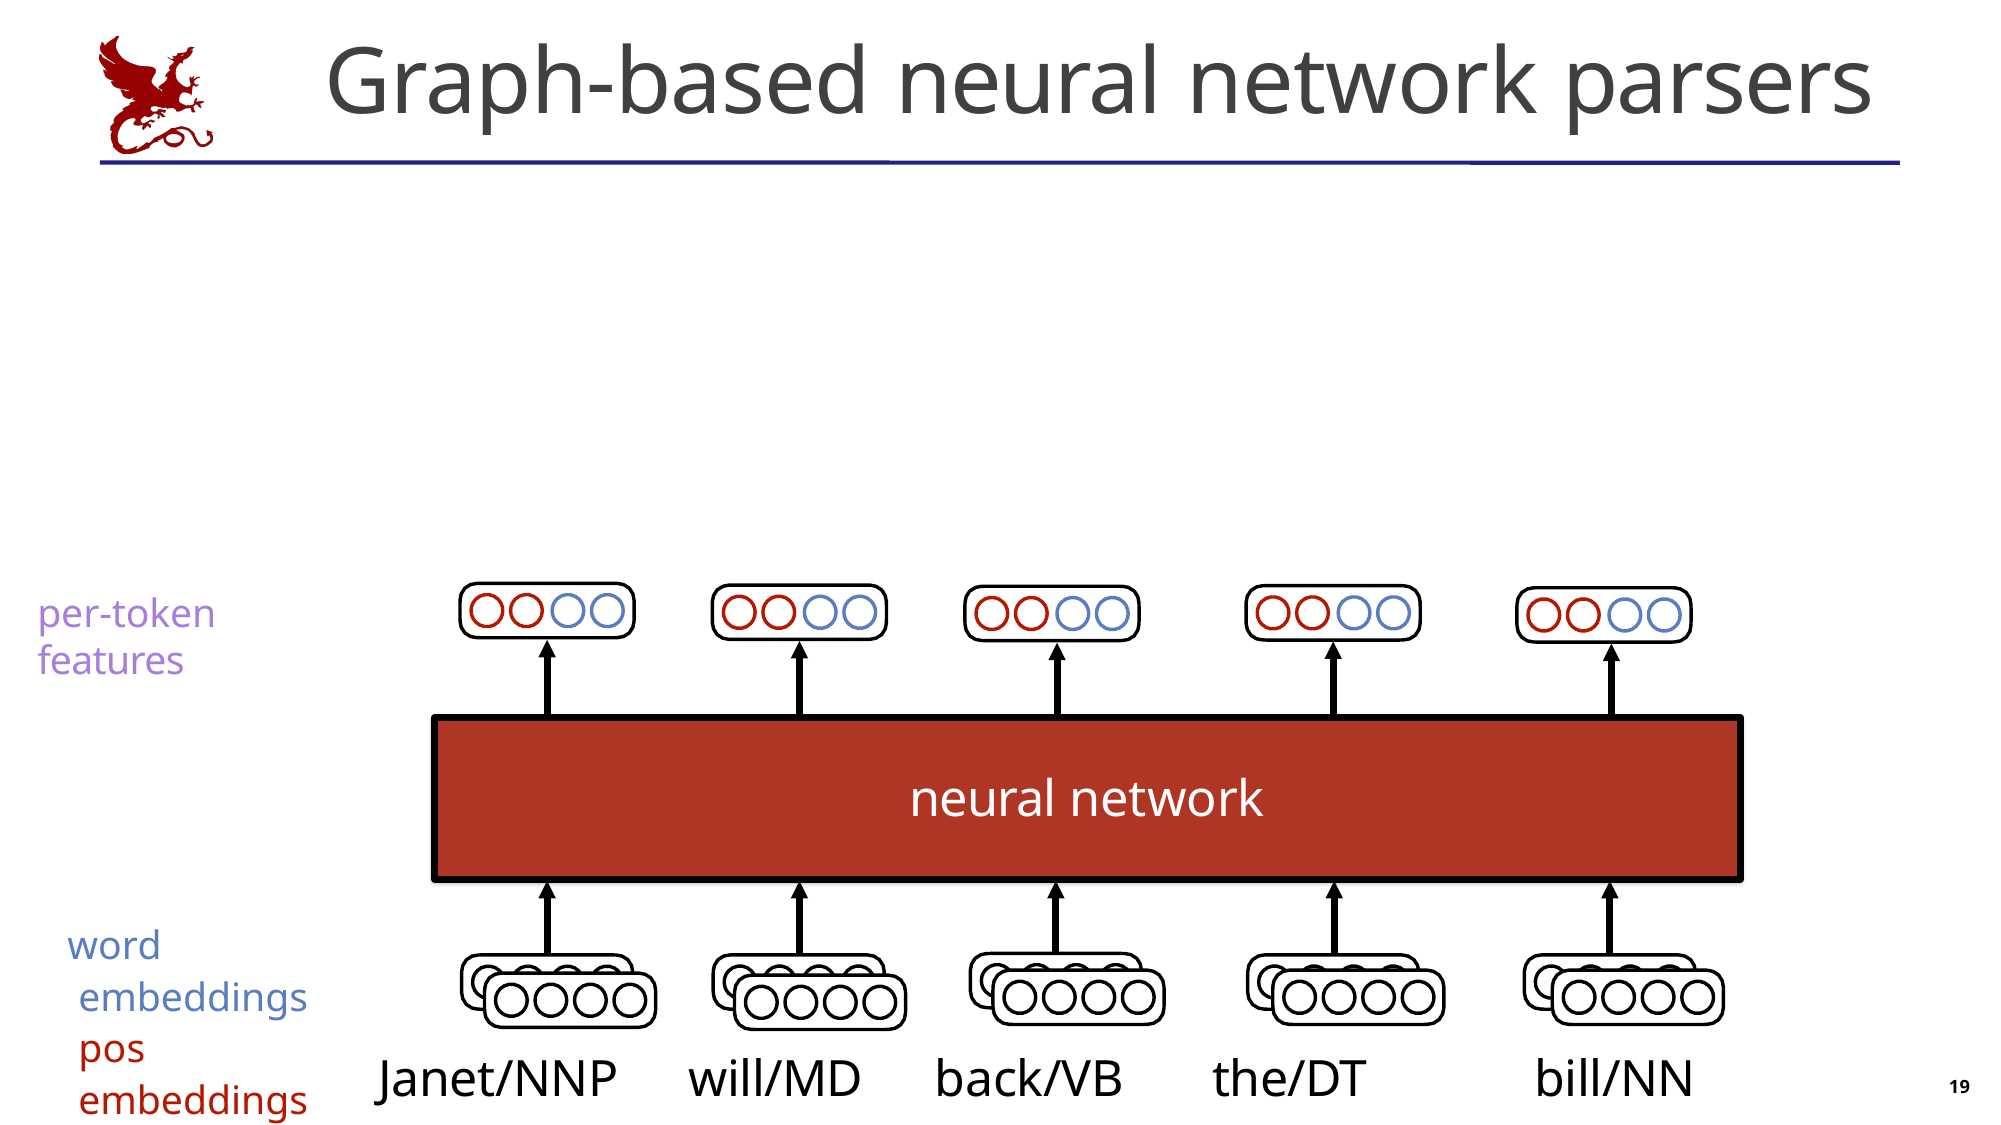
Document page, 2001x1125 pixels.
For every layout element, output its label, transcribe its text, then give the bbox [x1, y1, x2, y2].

text_box bill/NN [1533, 1047, 1738, 1107]
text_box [460, 639, 1725, 1031]
text_box back/VB [933, 1047, 1145, 1107]
title Graph-based neural network parsers [323, 20, 1948, 210]
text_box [427, 582, 1748, 958]
text_box the/DT [1211, 1047, 1399, 1107]
text_box 19 [1947, 1074, 1972, 1098]
picture [99, 36, 213, 154]
text_box will/MD [687, 1047, 876, 1107]
text_box word embeddings pos embeddings [65, 914, 378, 1123]
text_box Janet/NNP [377, 1047, 666, 1107]
text_box per-token features [36, 586, 349, 682]
